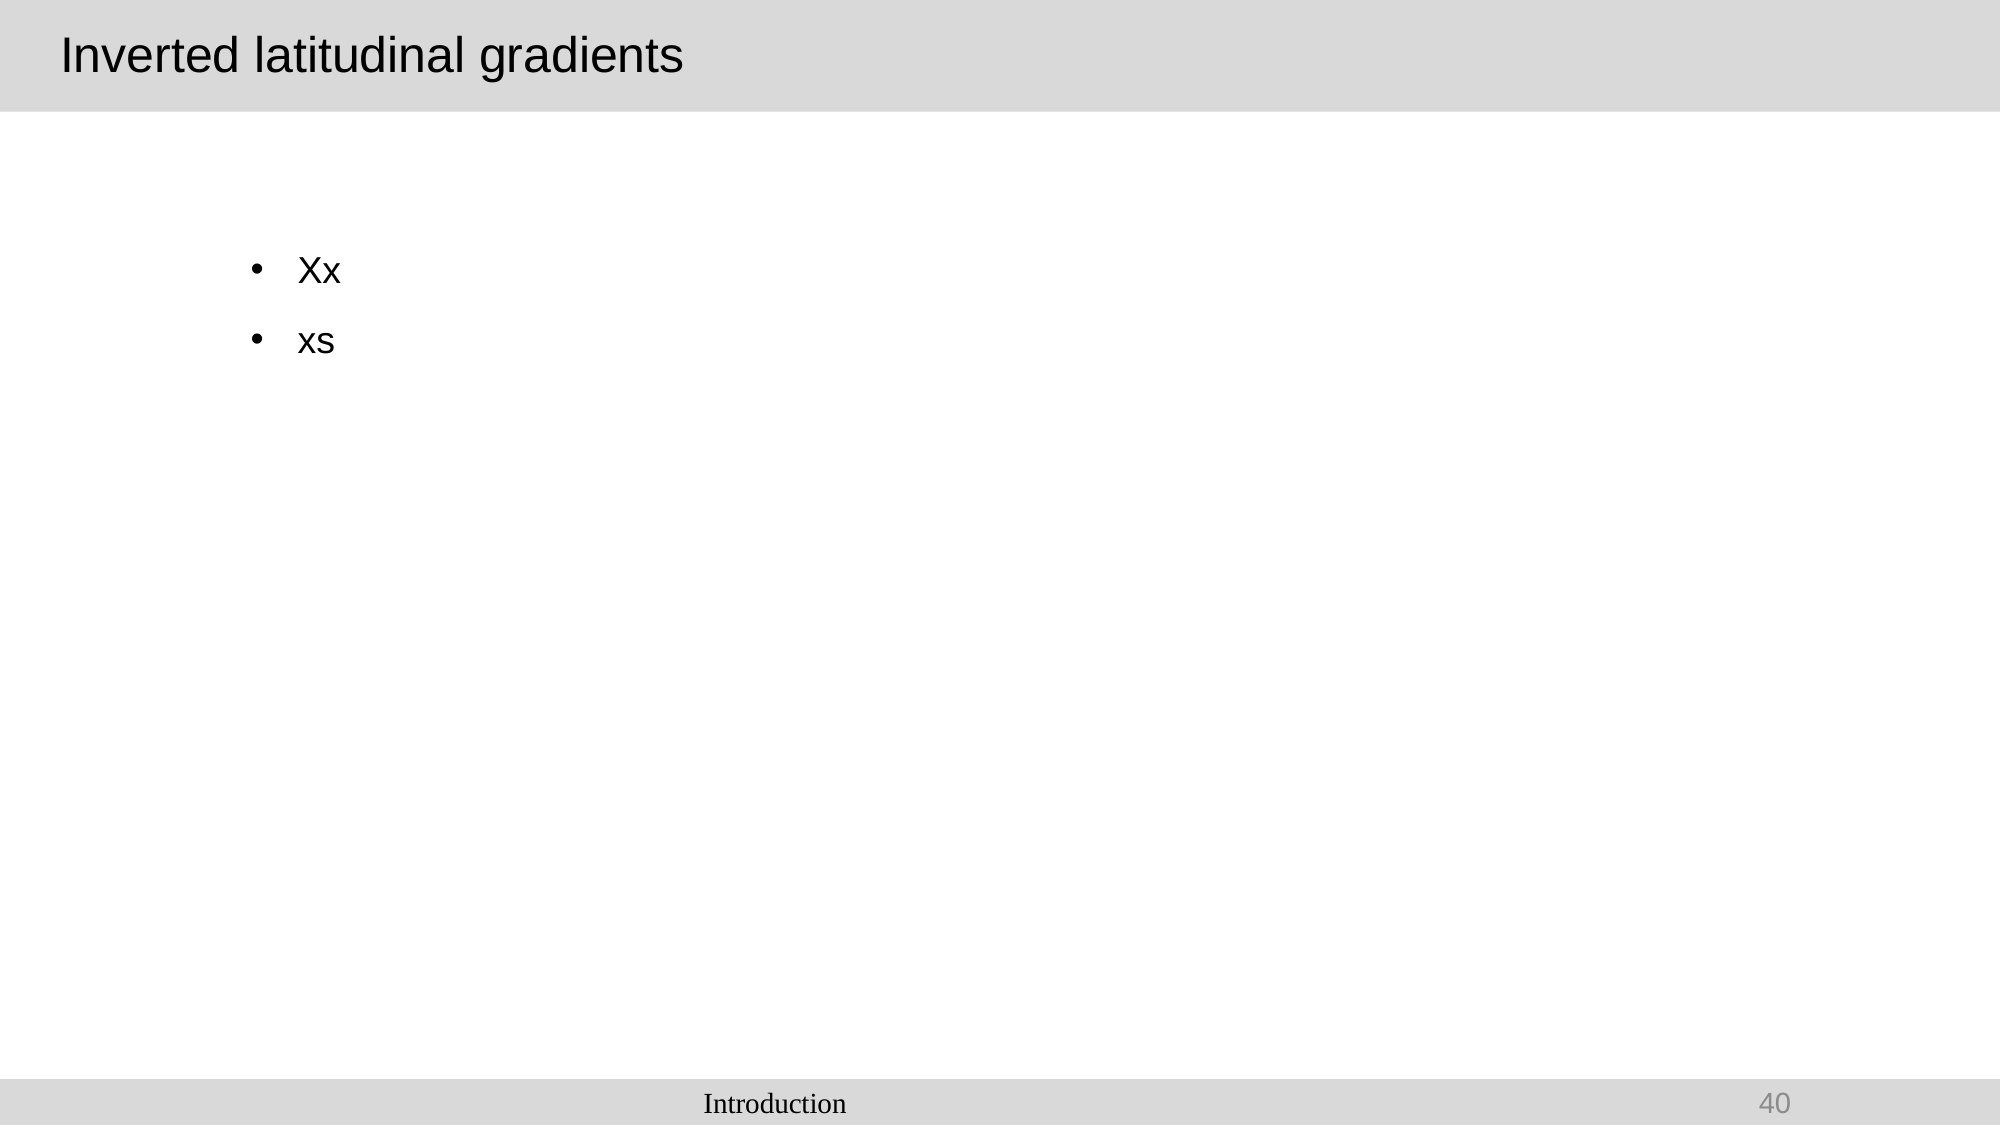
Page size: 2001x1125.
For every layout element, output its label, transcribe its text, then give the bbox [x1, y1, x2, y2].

text_box Xx xs [235, 238, 1506, 579]
title Inverted latitudinal gradients [0, 0, 2000, 112]
slide_number 40 [1550, 1079, 2000, 1125]
footer Introduction [0, 1079, 1550, 1125]
